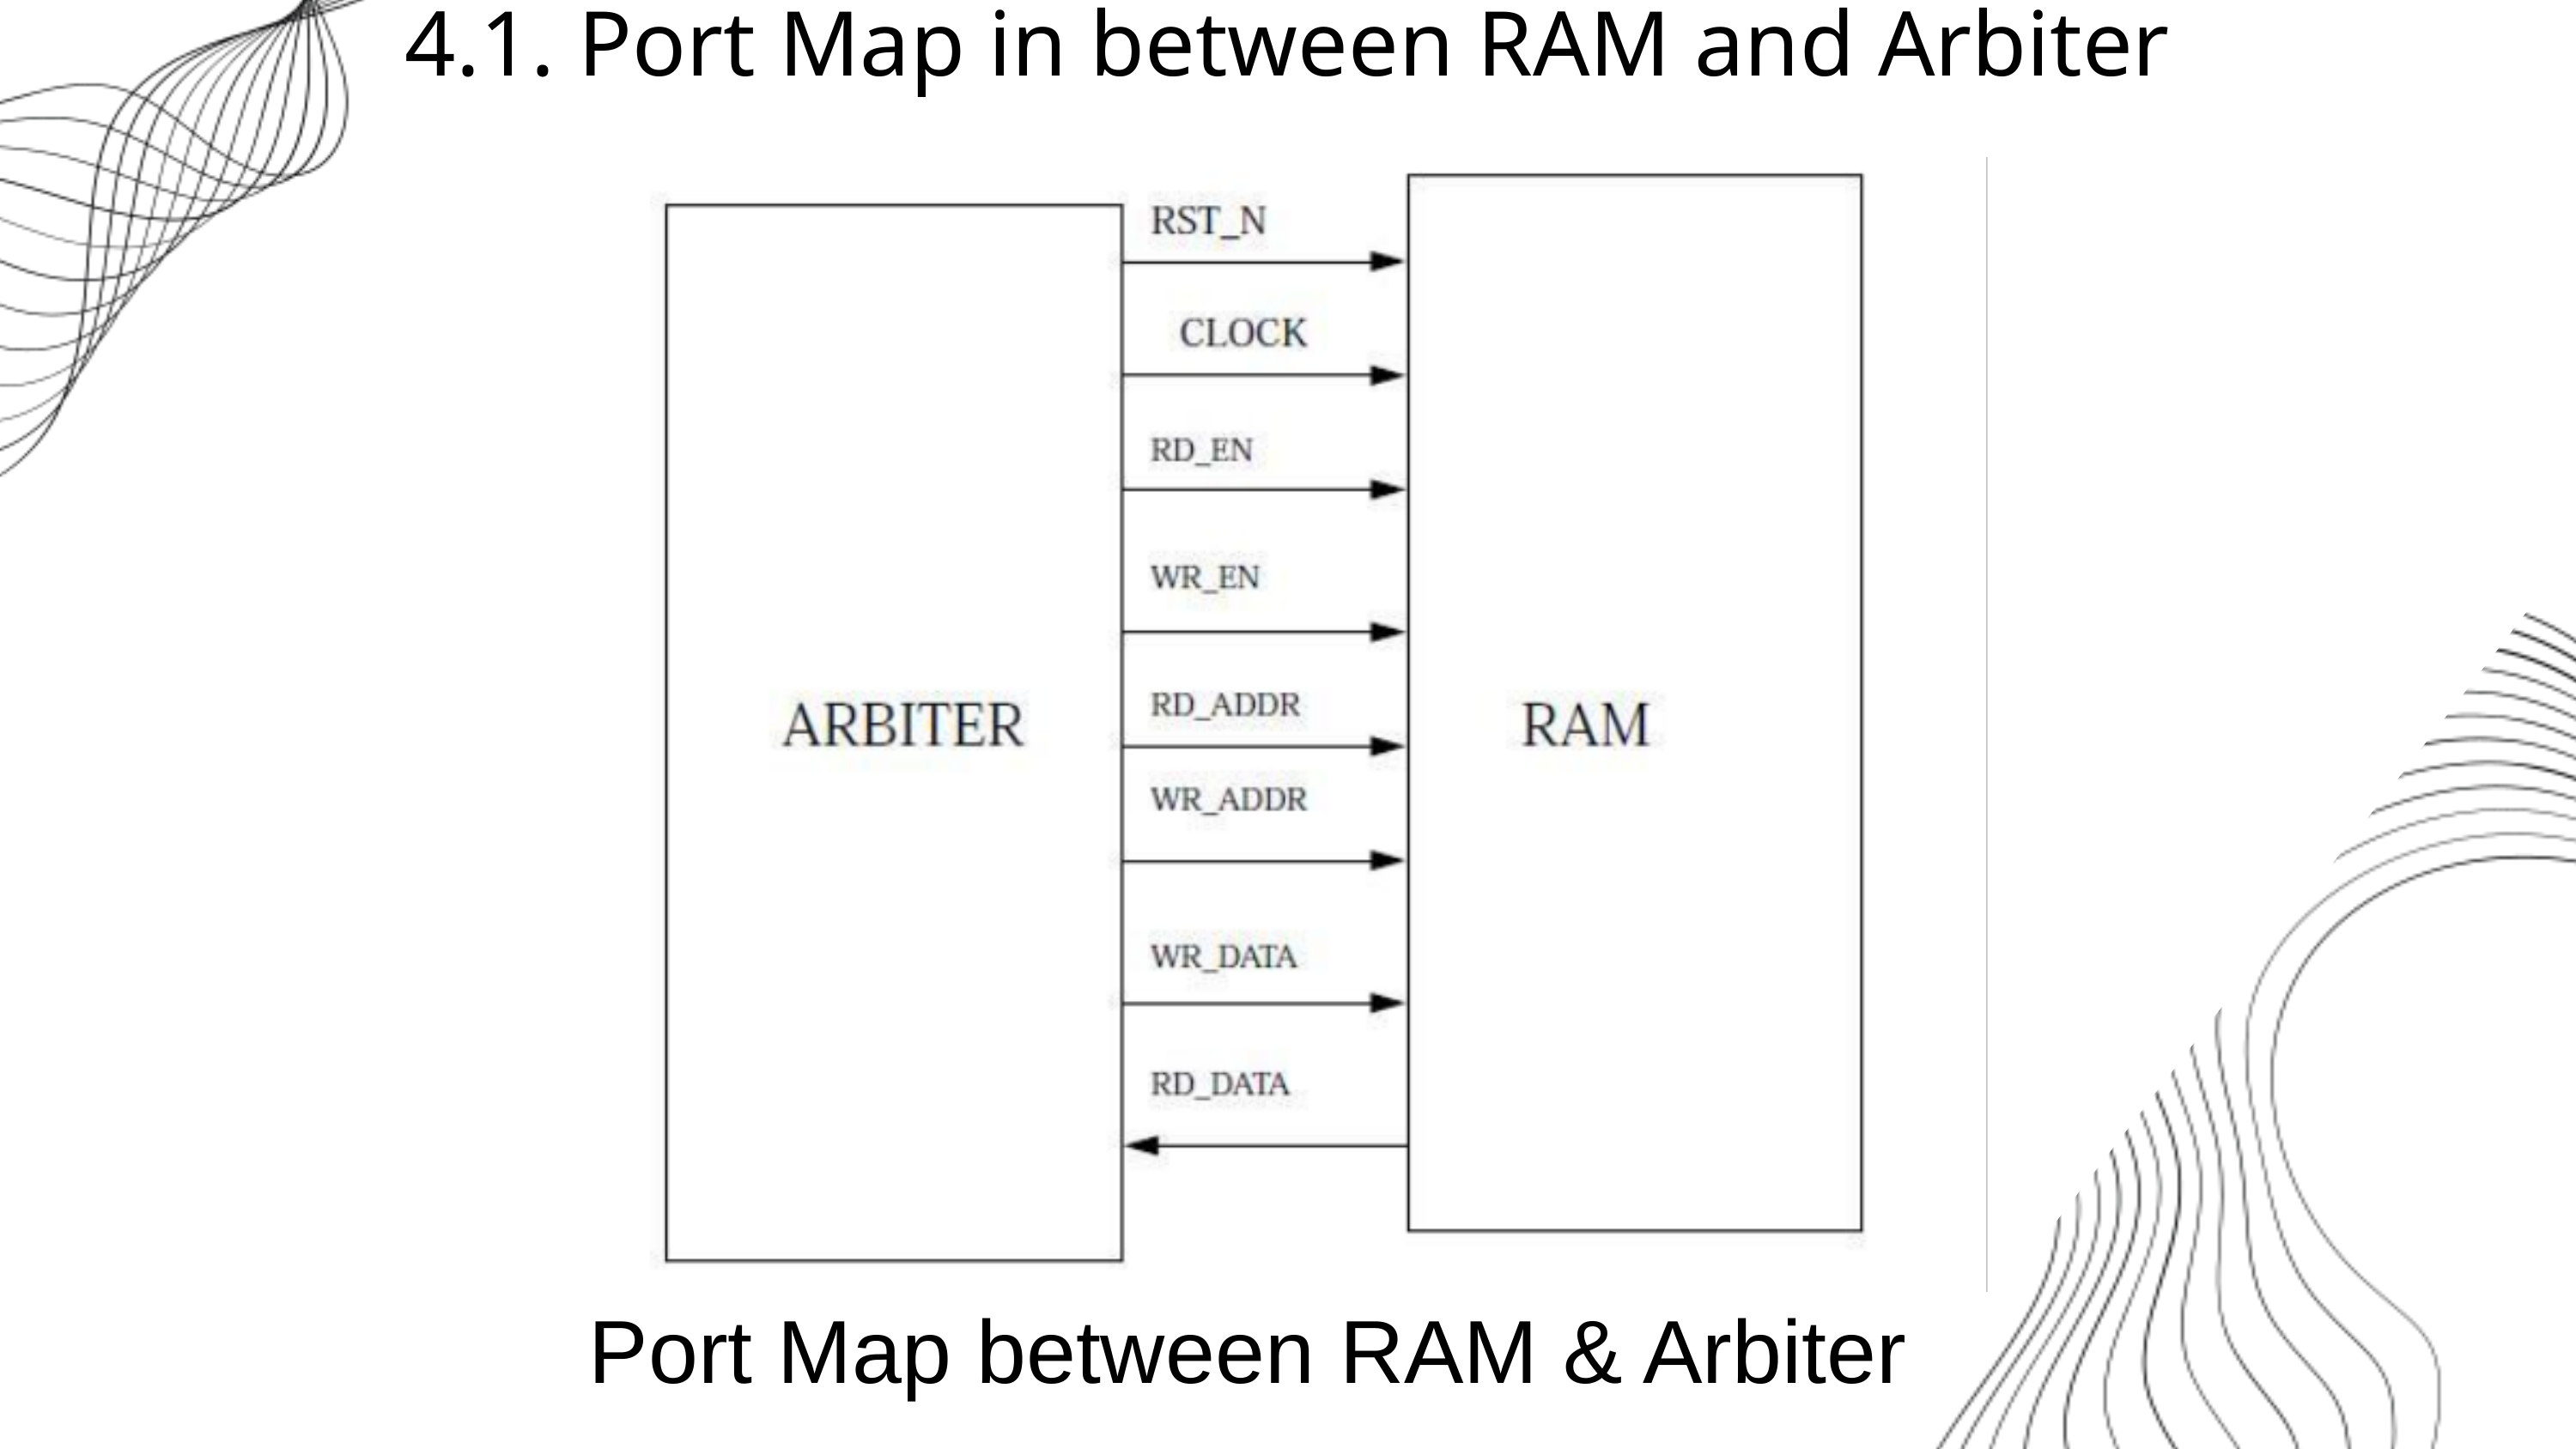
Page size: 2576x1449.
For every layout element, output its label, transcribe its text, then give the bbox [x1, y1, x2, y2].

text_box [586, 157, 1990, 1292]
text_box [1898, 575, 2576, 1449]
text_box [0, 0, 611, 495]
text_box 4.1. Port Map in between RAM and Arbiter [611, 0, 2176, 94]
text_box Port Map between RAM & Arbiter [586, 1289, 1910, 1402]
